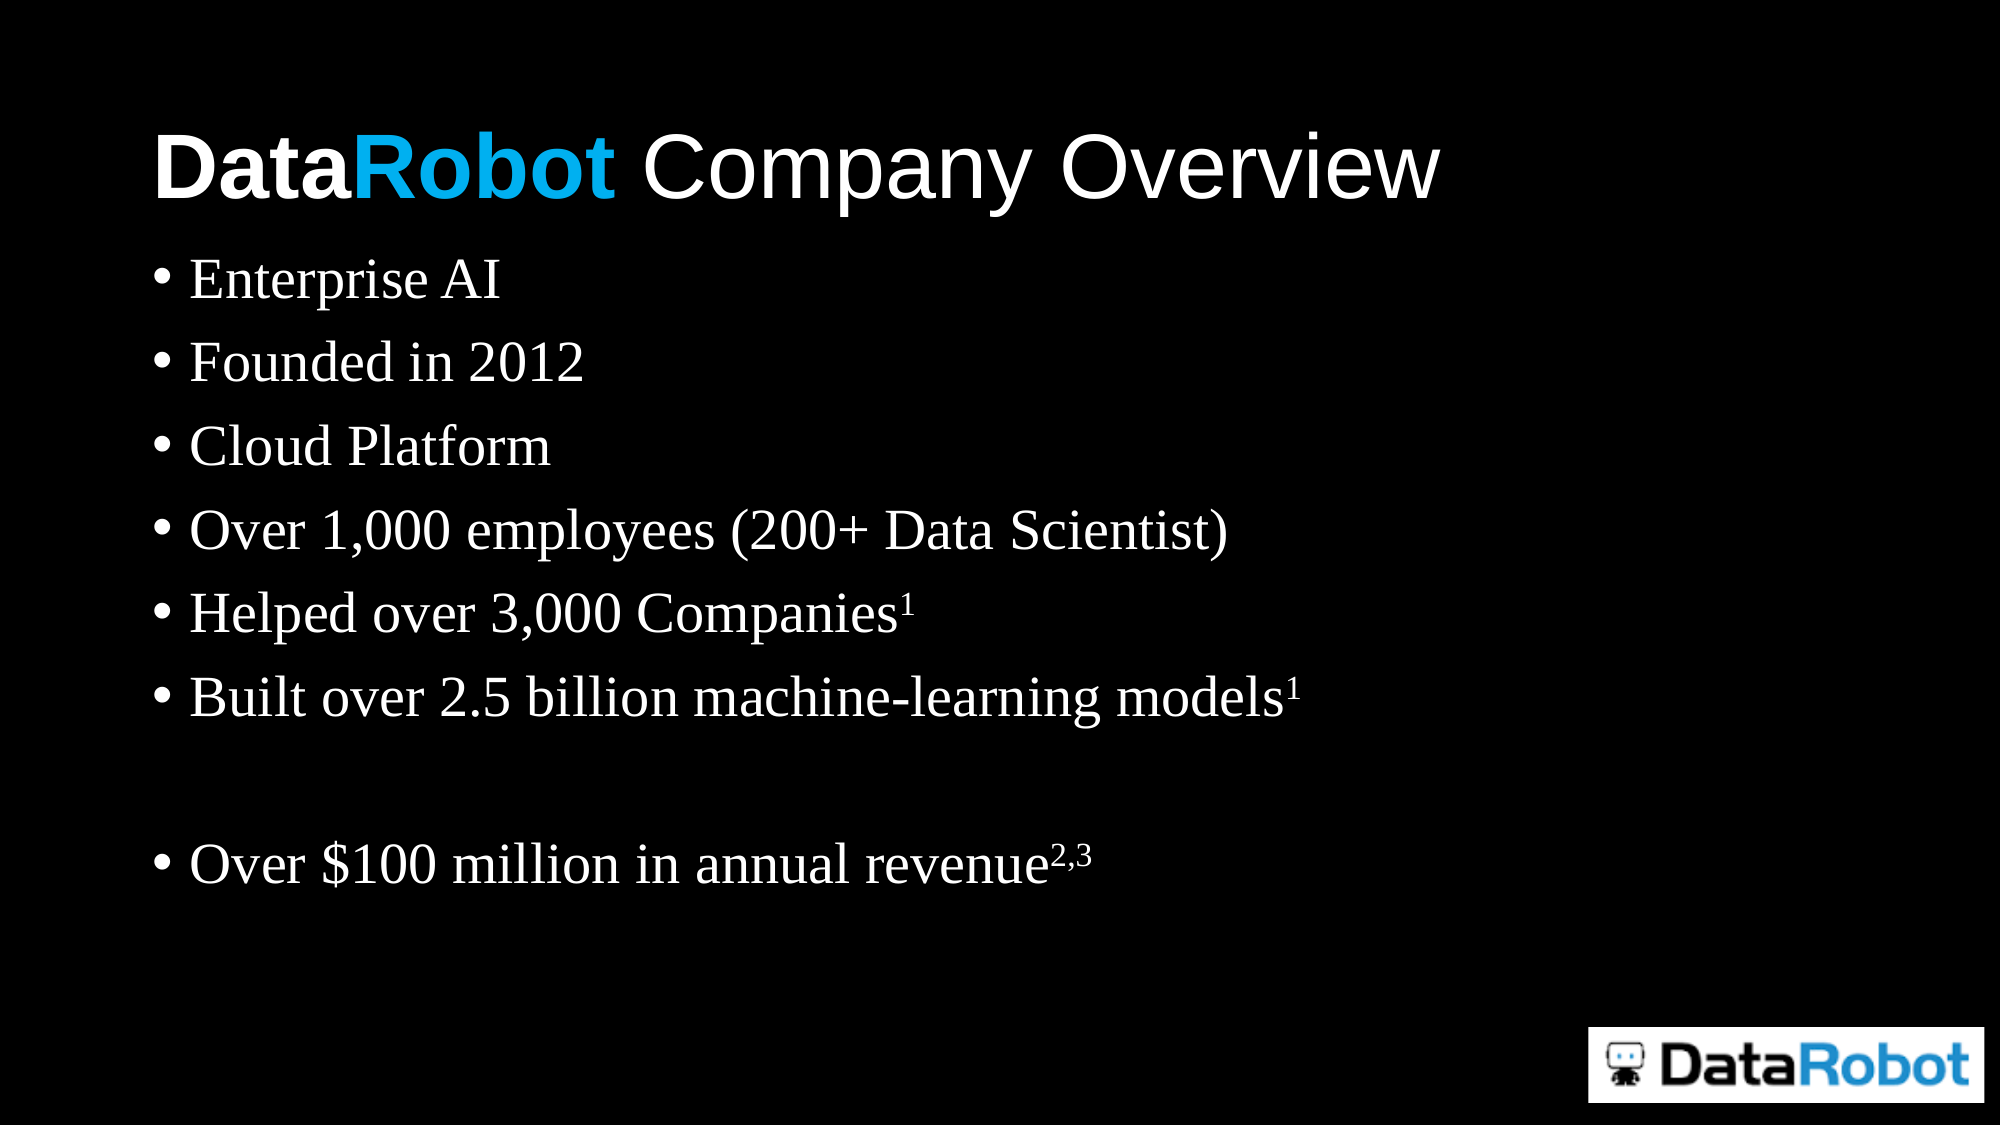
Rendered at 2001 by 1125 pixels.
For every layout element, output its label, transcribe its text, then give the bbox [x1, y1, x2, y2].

title DataRobot Company Overview [137, 59, 1863, 240]
picture [1588, 1027, 1985, 1103]
list Enterprise AI Founded in 2012 Cloud Platform Over 1,000 employees (200+ Data Scientist) Helped over 3,000 Companies1 Built over 2.5 billion machine-learning models1 Over $100 million in annual revenue2,3 [137, 240, 1863, 1093]
